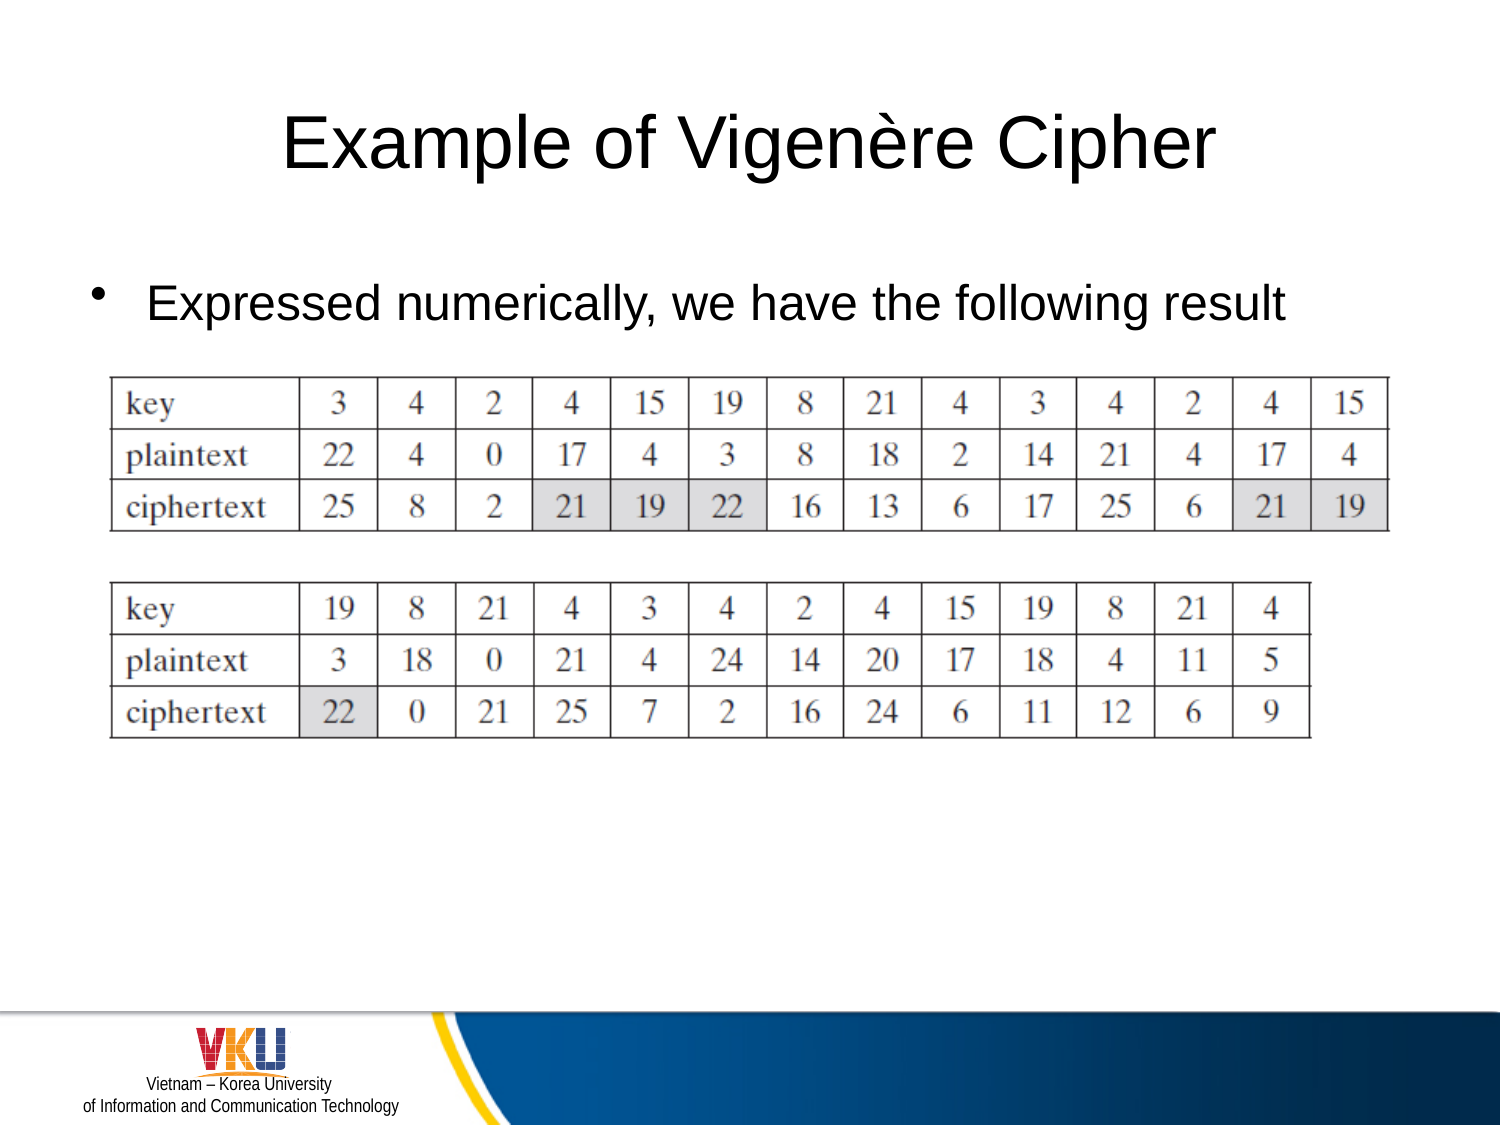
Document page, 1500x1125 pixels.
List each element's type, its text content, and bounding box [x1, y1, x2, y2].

title Example of Vigenère Cipher [75, 45, 1425, 233]
picture [0, 1011, 1500, 1125]
list Expressed numerically, we have the following result [75, 262, 1425, 1005]
picture [90, 347, 1409, 778]
